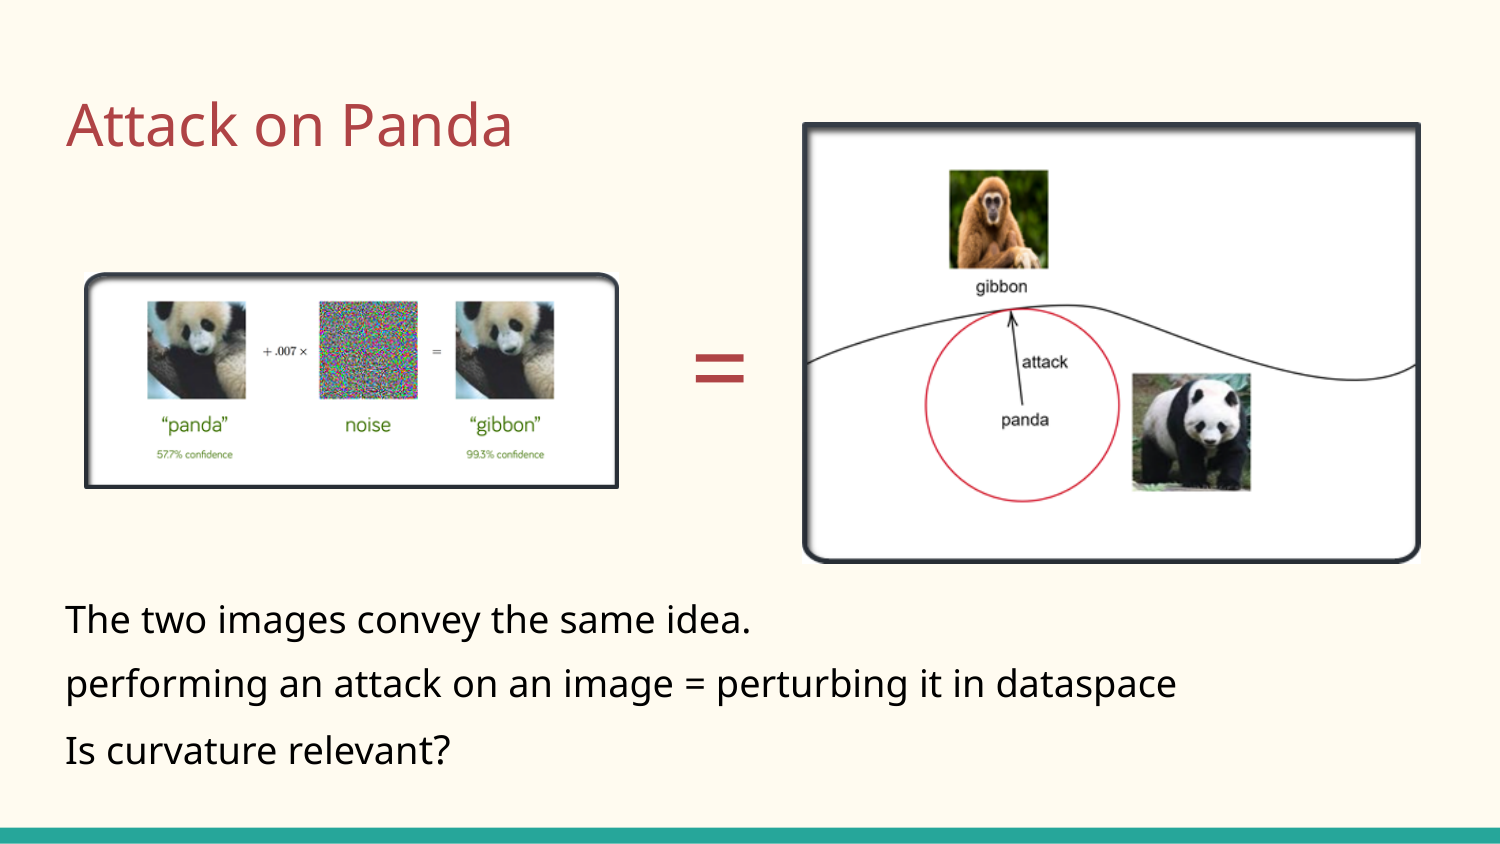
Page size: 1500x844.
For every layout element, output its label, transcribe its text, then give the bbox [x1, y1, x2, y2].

title Attack on Panda [51, 72, 1449, 174]
picture [84, 271, 620, 490]
list The two images convey the same idea. performing an attack on an image = perturbing it in dataspace Is curvature relevant? [49, 573, 1230, 833]
text_box = [675, 285, 797, 441]
picture [802, 122, 1421, 565]
